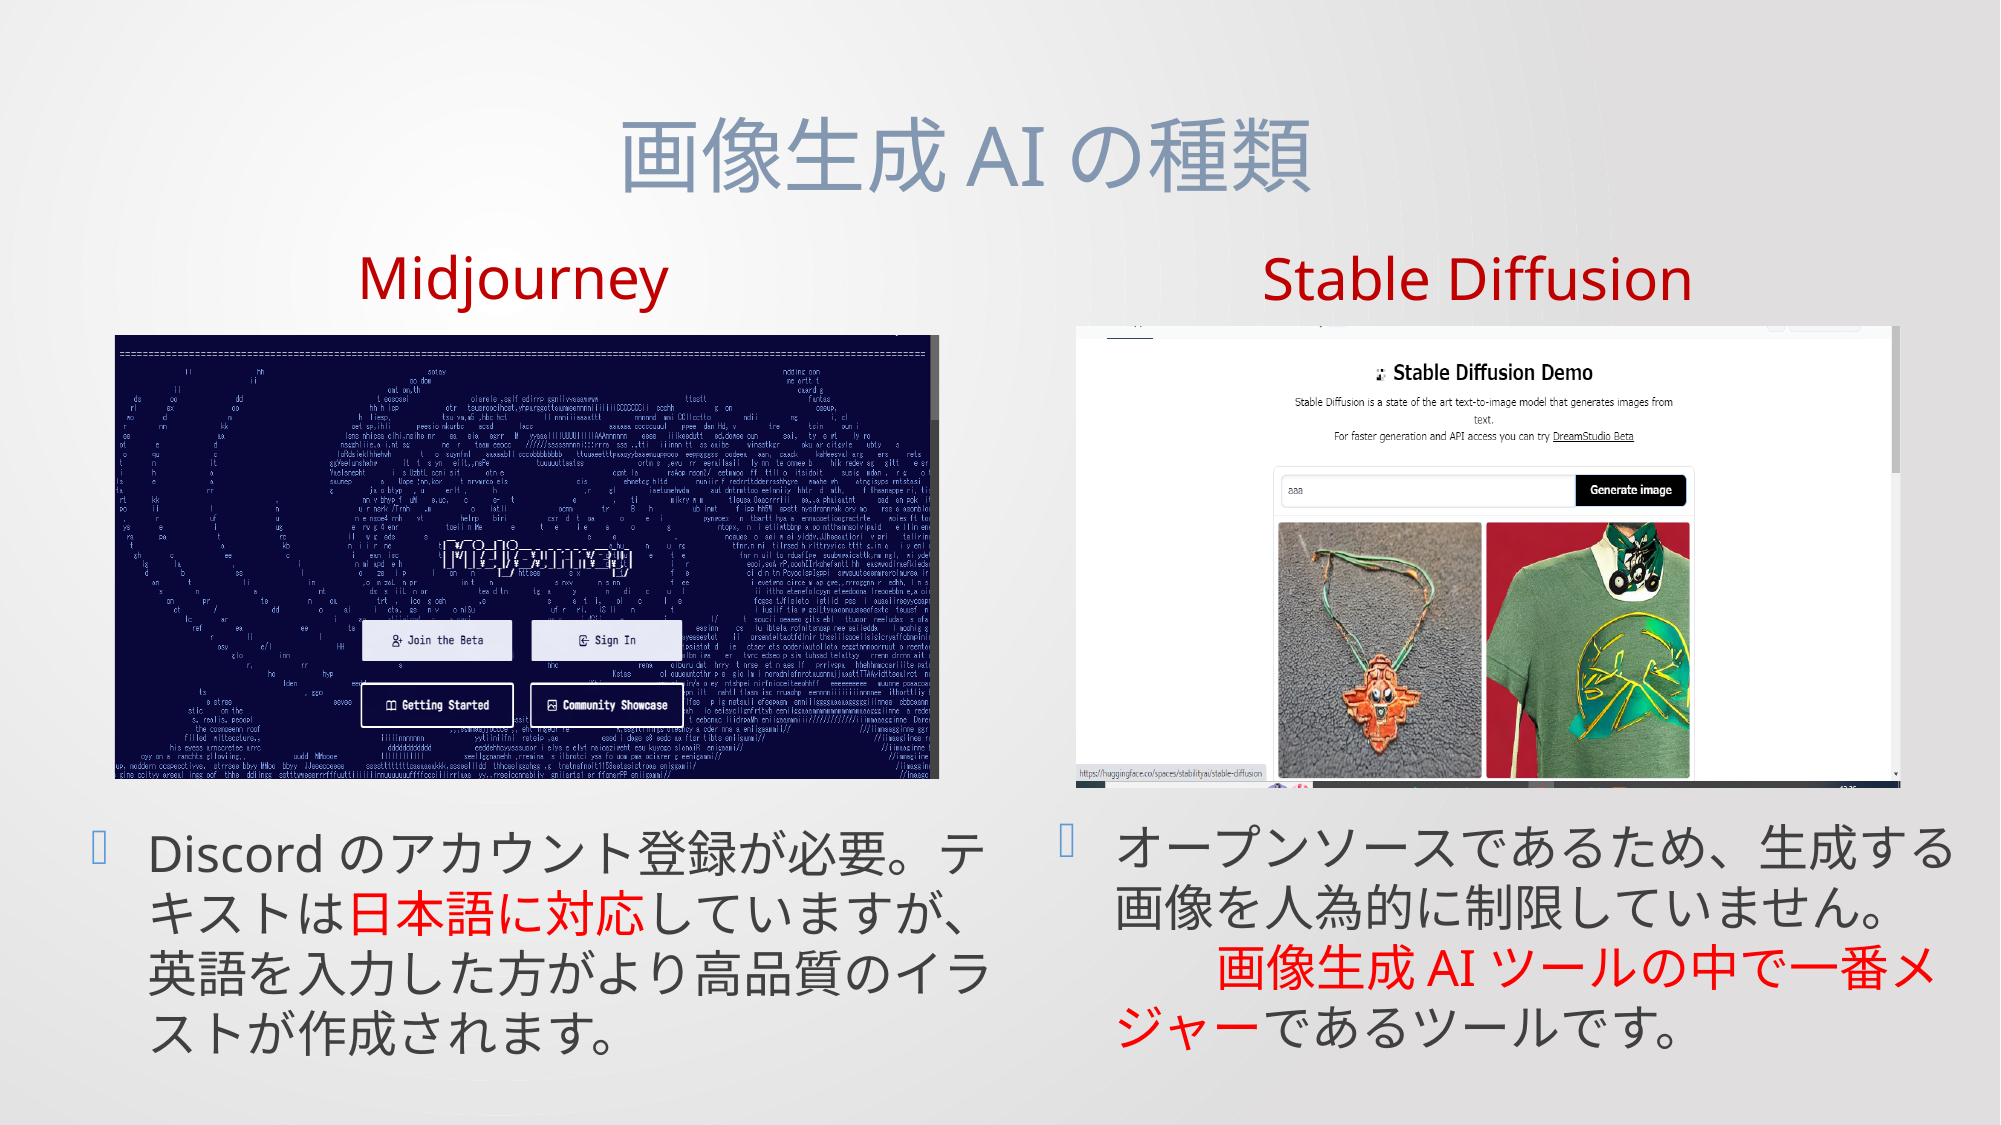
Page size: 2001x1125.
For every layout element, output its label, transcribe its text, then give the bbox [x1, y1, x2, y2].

title 画像生成AIの種類 [603, 107, 2000, 213]
text_box Discordのアカウント登録が必要。テキストは日本語に対応していますが、英語を入力した方がより高品質のイラストが作成されます。 [75, 814, 1023, 1125]
text_box Stable Diffusion [1247, 235, 1901, 326]
text_box Midjourney [342, 233, 996, 339]
picture [114, 335, 940, 779]
text_box オープンソースであるため、生成する画像を人為的に制限していません。 画像生成AIツールの中で一番メジャーであるツールです。 [1043, 808, 1991, 1125]
picture [1076, 326, 1901, 788]
